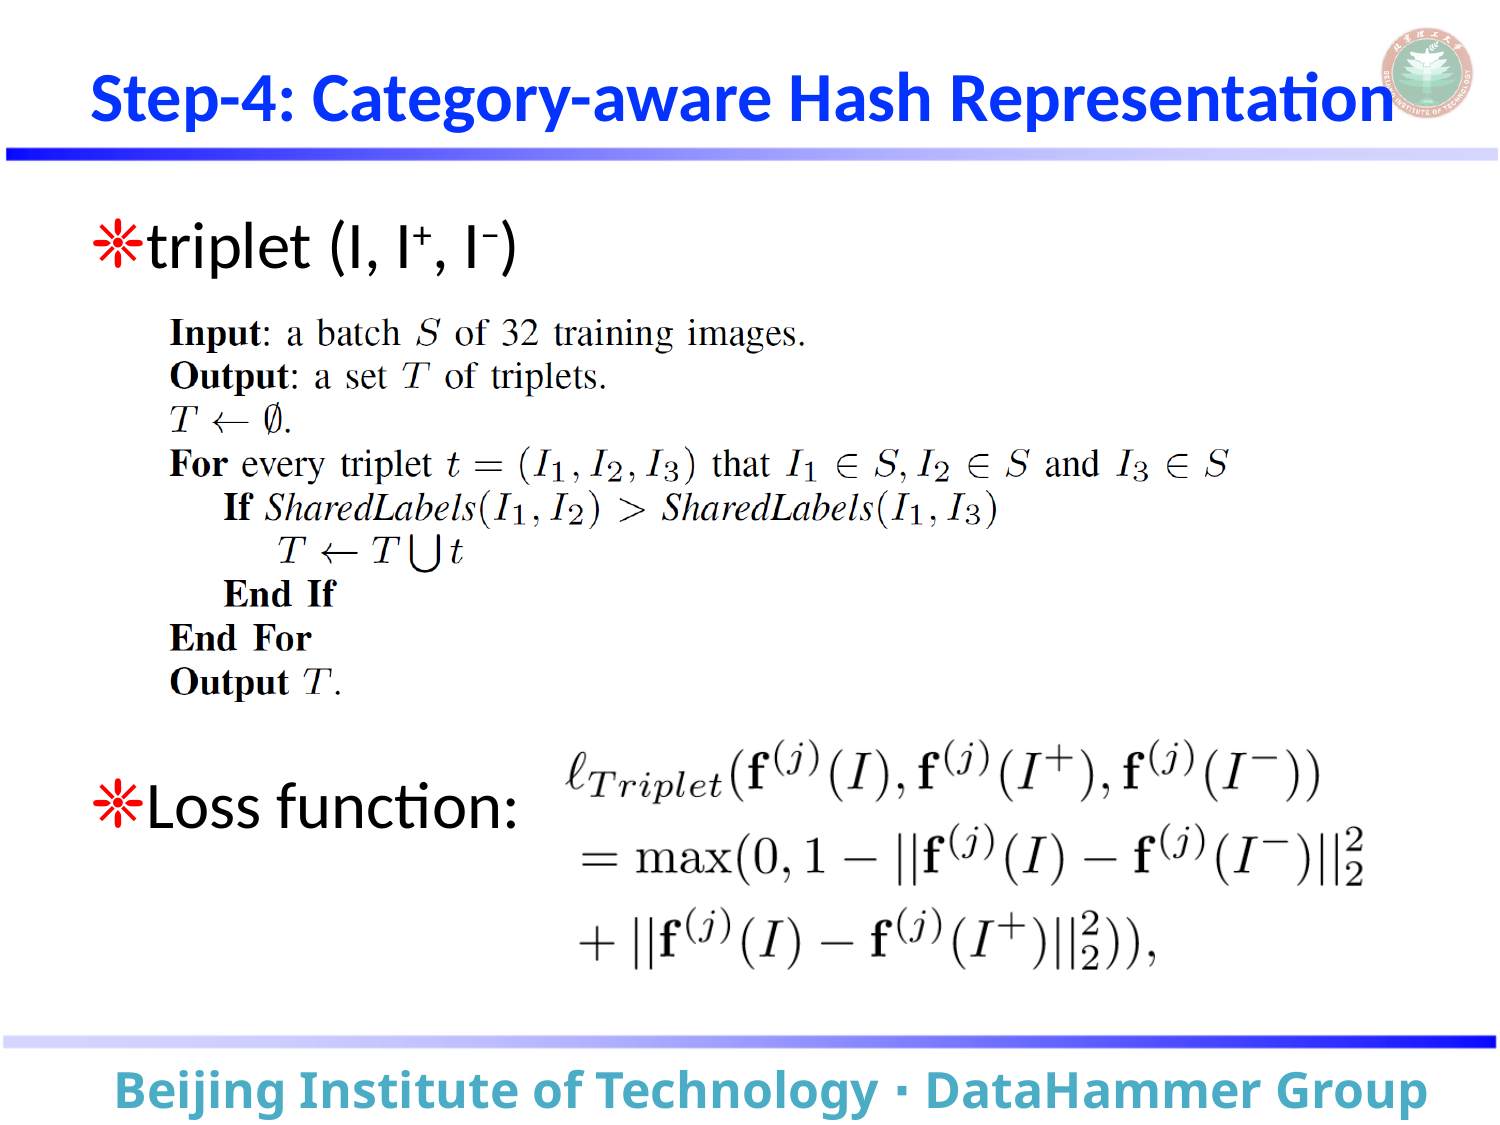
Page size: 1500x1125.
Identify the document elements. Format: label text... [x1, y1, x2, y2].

title Step-4: Category-aware Hash Representation [75, 38, 1425, 148]
picture [151, 308, 1239, 718]
picture [3, 1028, 1500, 1062]
picture [0, 133, 1500, 169]
list triplet (I, I+, I−) Loss function: [75, 194, 1425, 1026]
picture [546, 737, 1386, 1006]
